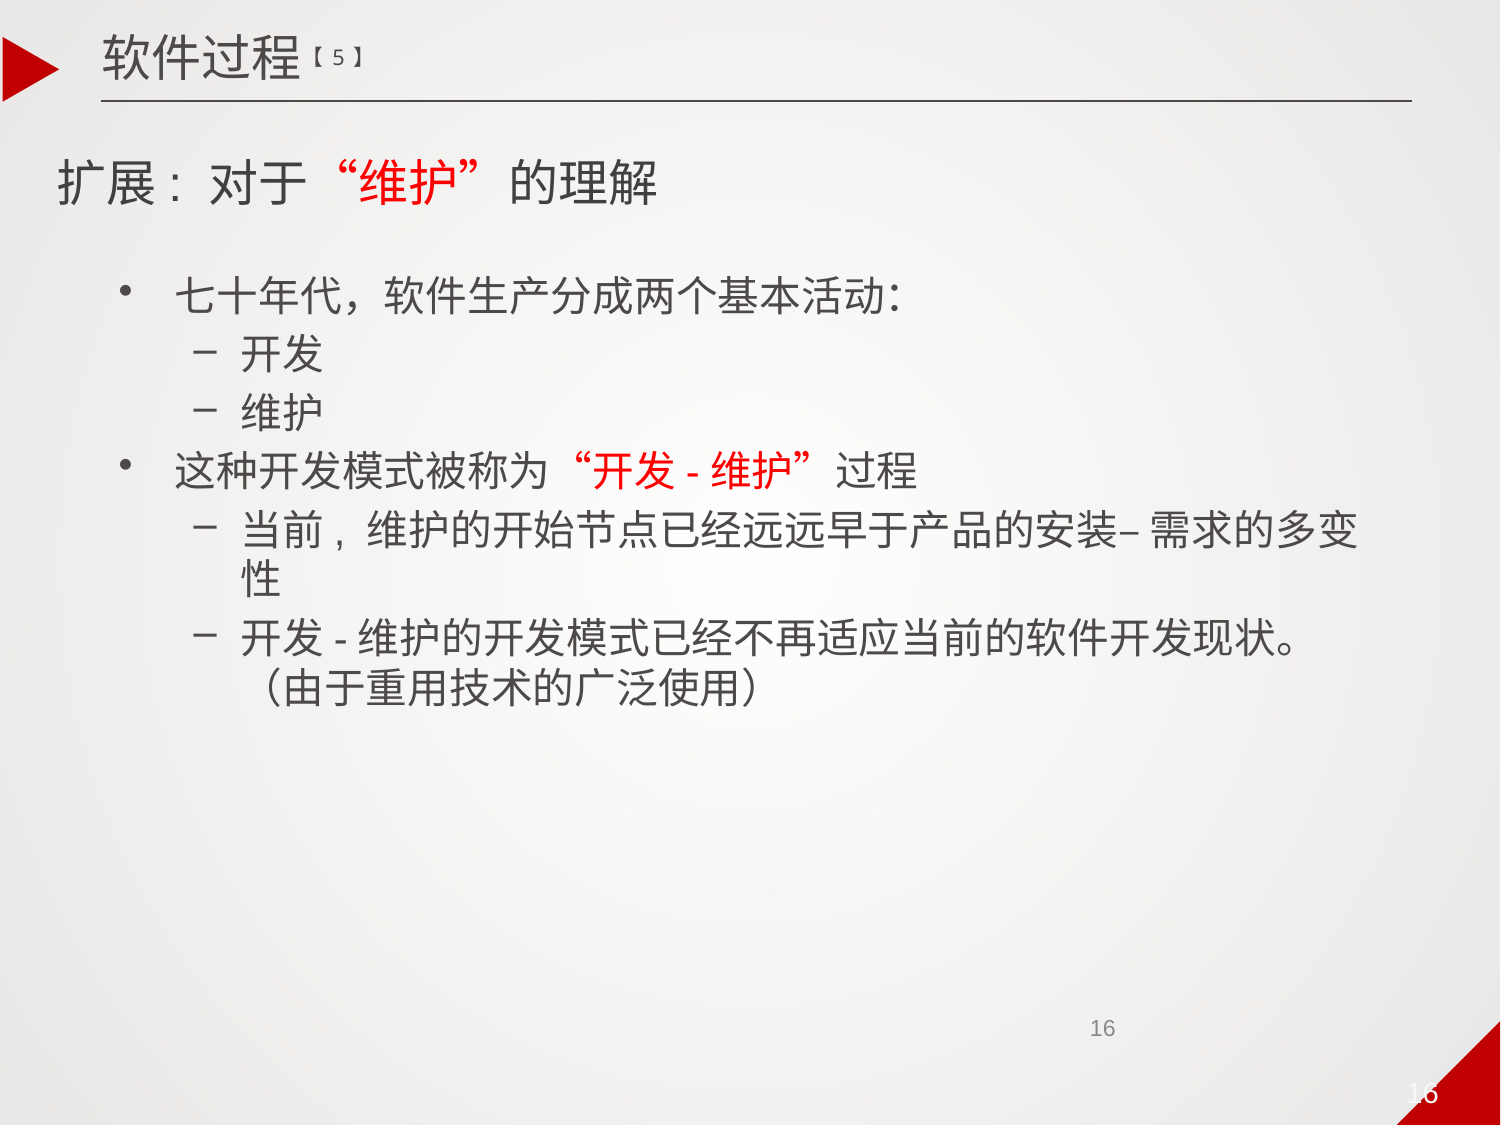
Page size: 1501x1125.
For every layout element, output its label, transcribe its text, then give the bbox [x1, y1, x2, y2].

list 七十年代，软件生产分成两个基本活动： 开发 维护 这种开发模式被称为“开发-维护”过程 当前, 维护的开始节点已经远远早于产品的安装– 需求的多变性 开发-维护的开发模式已经不再适应当前的软件开发现状。（由于重用技术的广泛使用） [103, 262, 1397, 965]
picture [1426, 1085, 1434, 1092]
title 扩展: 对于“维护”的理解 [41, 95, 1392, 269]
slide_number 16 [1075, 1005, 1426, 1062]
text_box 软件过程【5】 [86, 18, 395, 94]
text_box [2, 36, 60, 102]
picture [0, 0, 1501, 1125]
